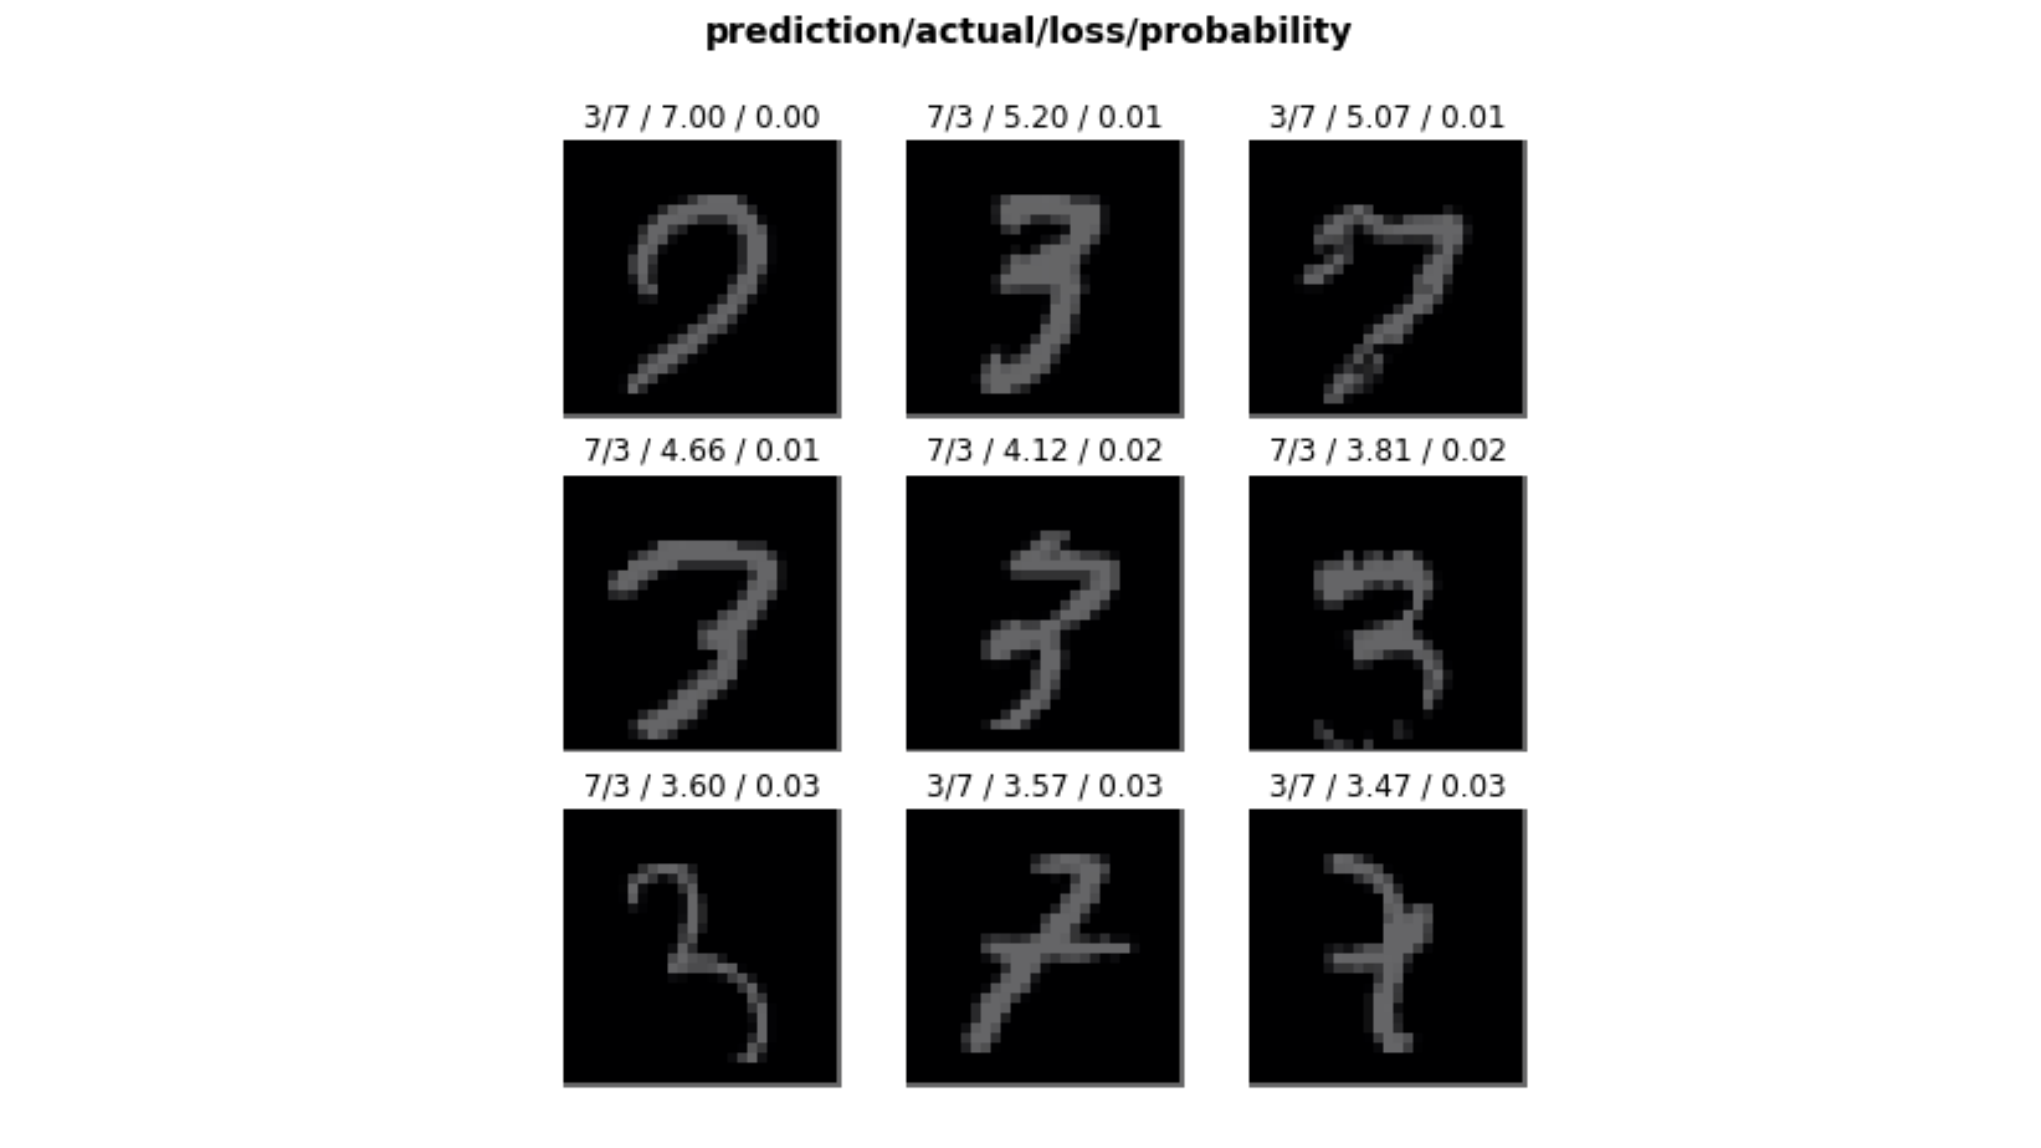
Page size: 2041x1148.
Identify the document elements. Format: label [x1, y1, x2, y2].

picture [496, 0, 1543, 1148]
